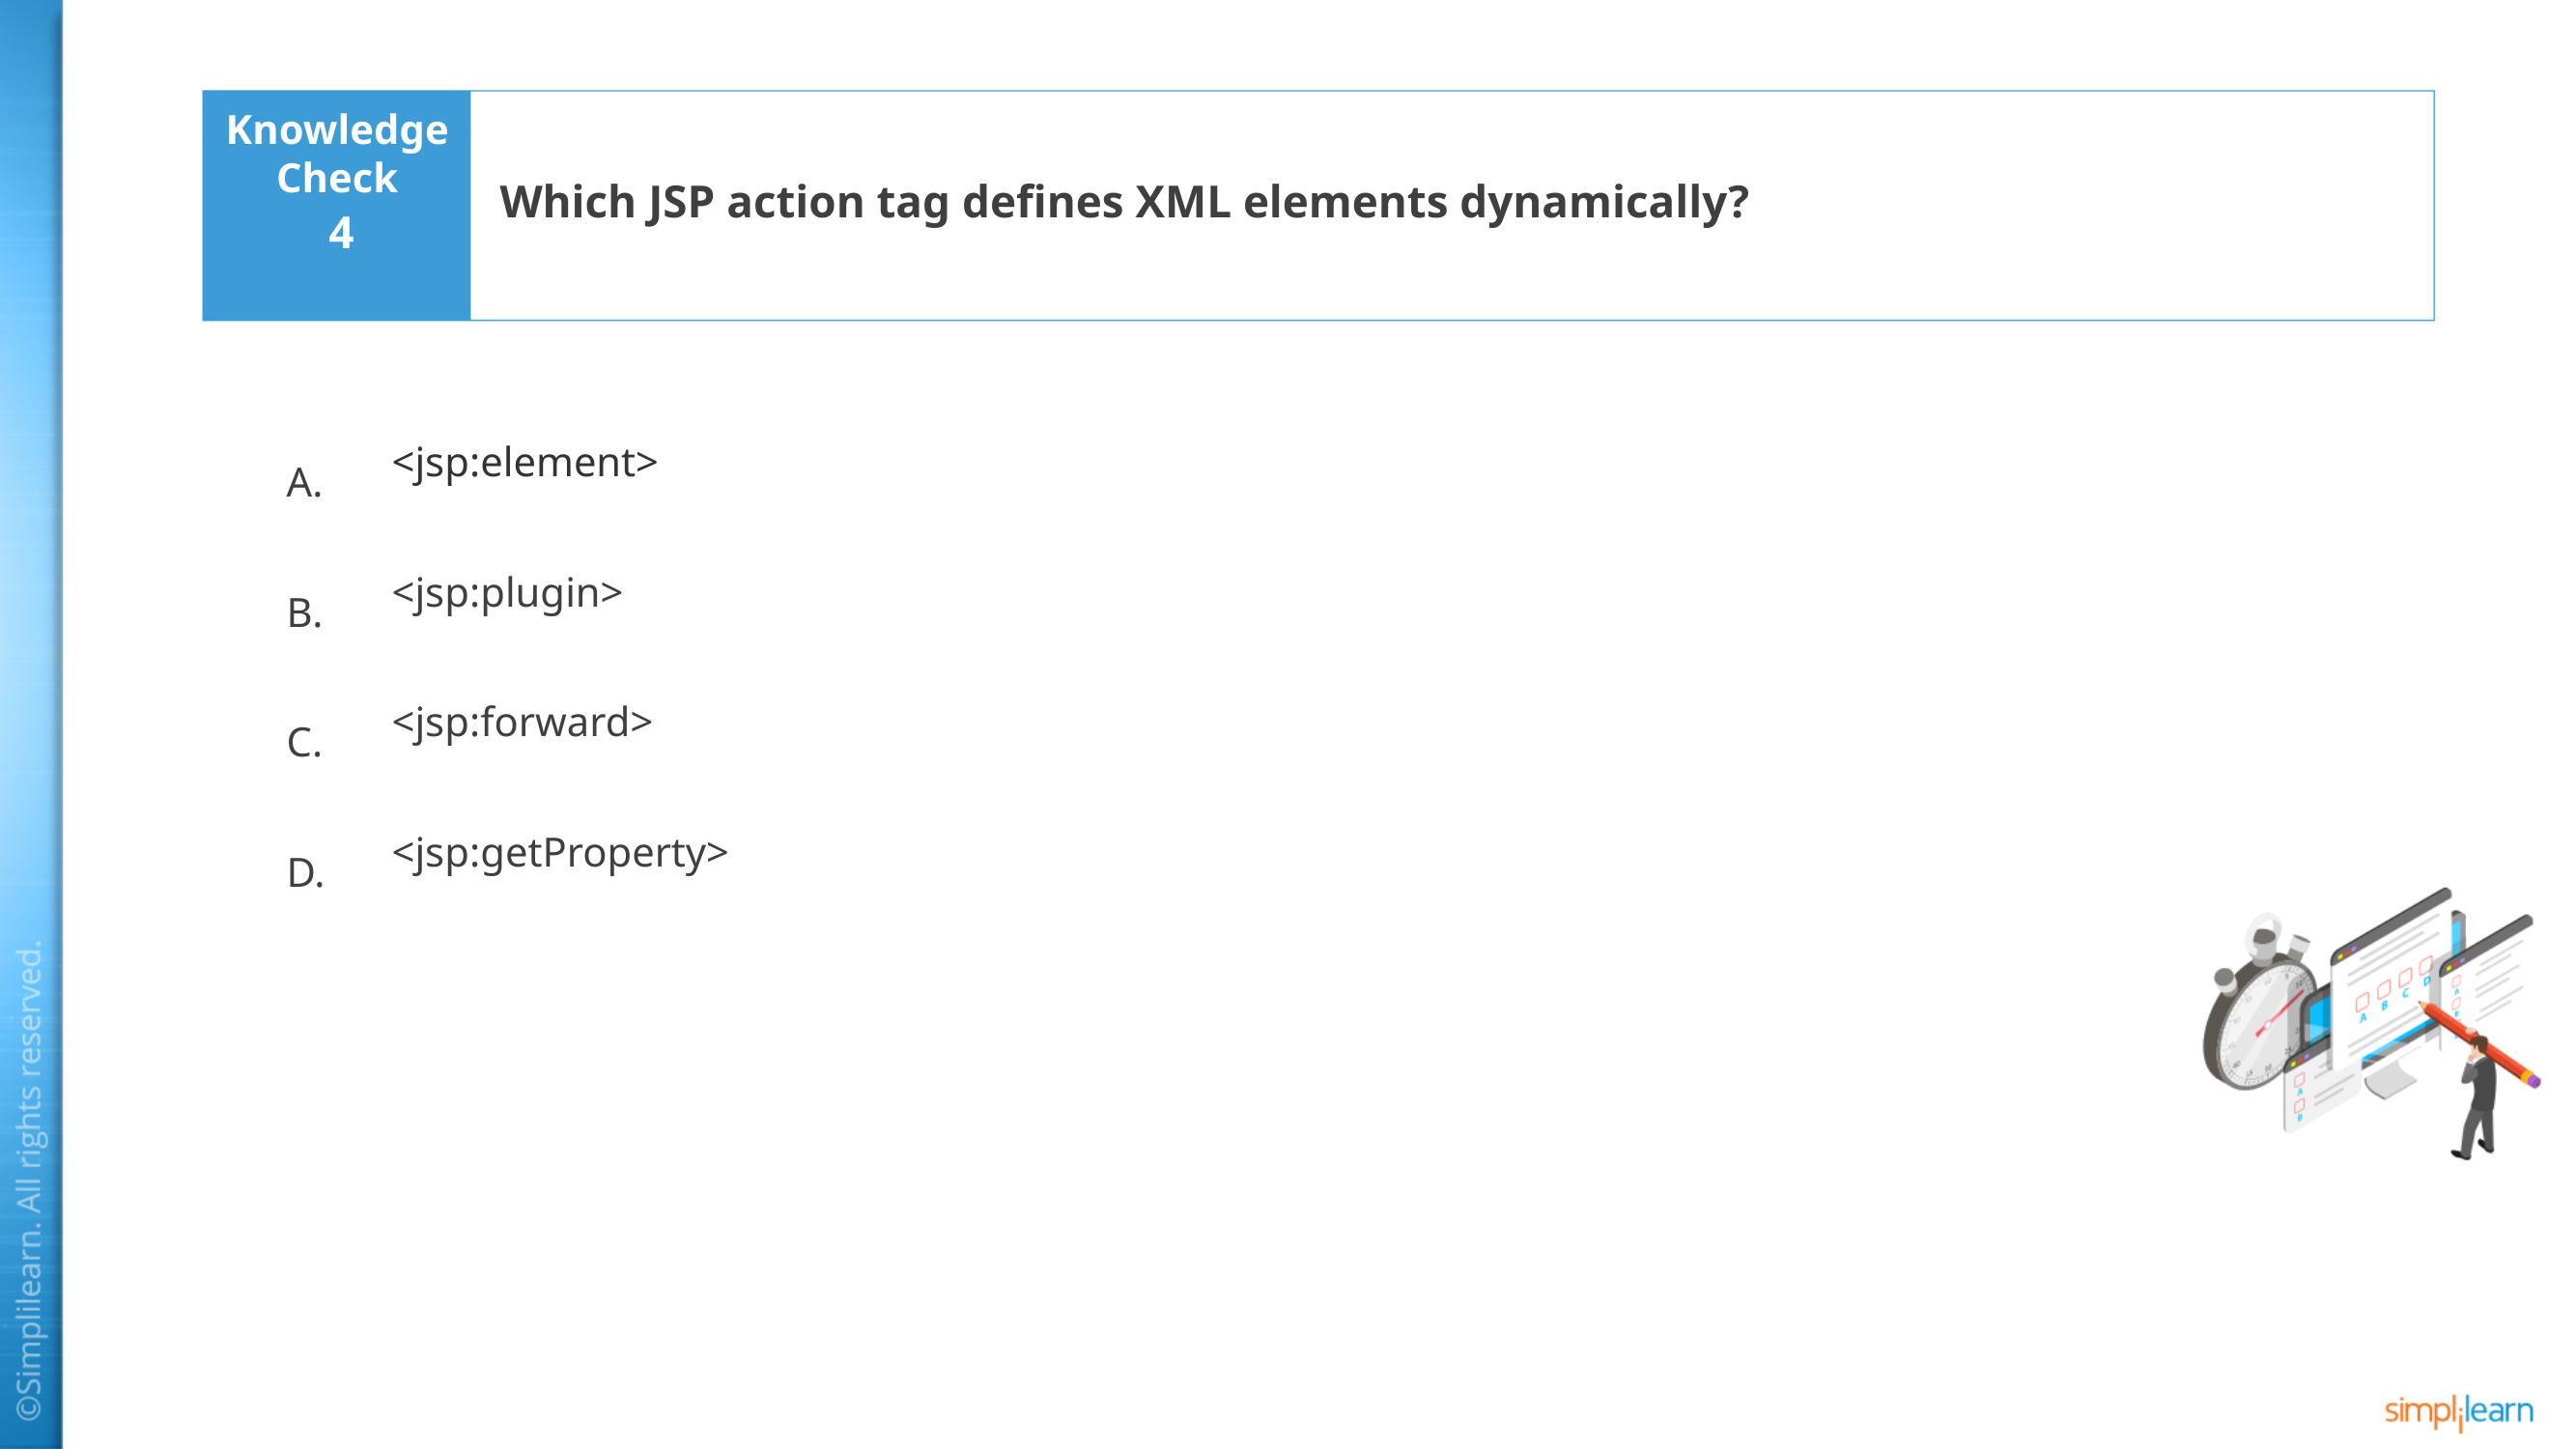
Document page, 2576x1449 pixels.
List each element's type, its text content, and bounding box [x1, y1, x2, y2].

picture [0, 0, 2576, 1449]
list <jsp:getProperty> [369, 832, 2152, 944]
list <jsp:plugin> [369, 572, 2152, 684]
list <jsp:element> [369, 441, 2152, 554]
list 4 [203, 203, 472, 310]
list <jsp:forward> [369, 701, 2152, 813]
list Which JSP action tag defines XML elements dynamically? [477, 90, 2430, 317]
